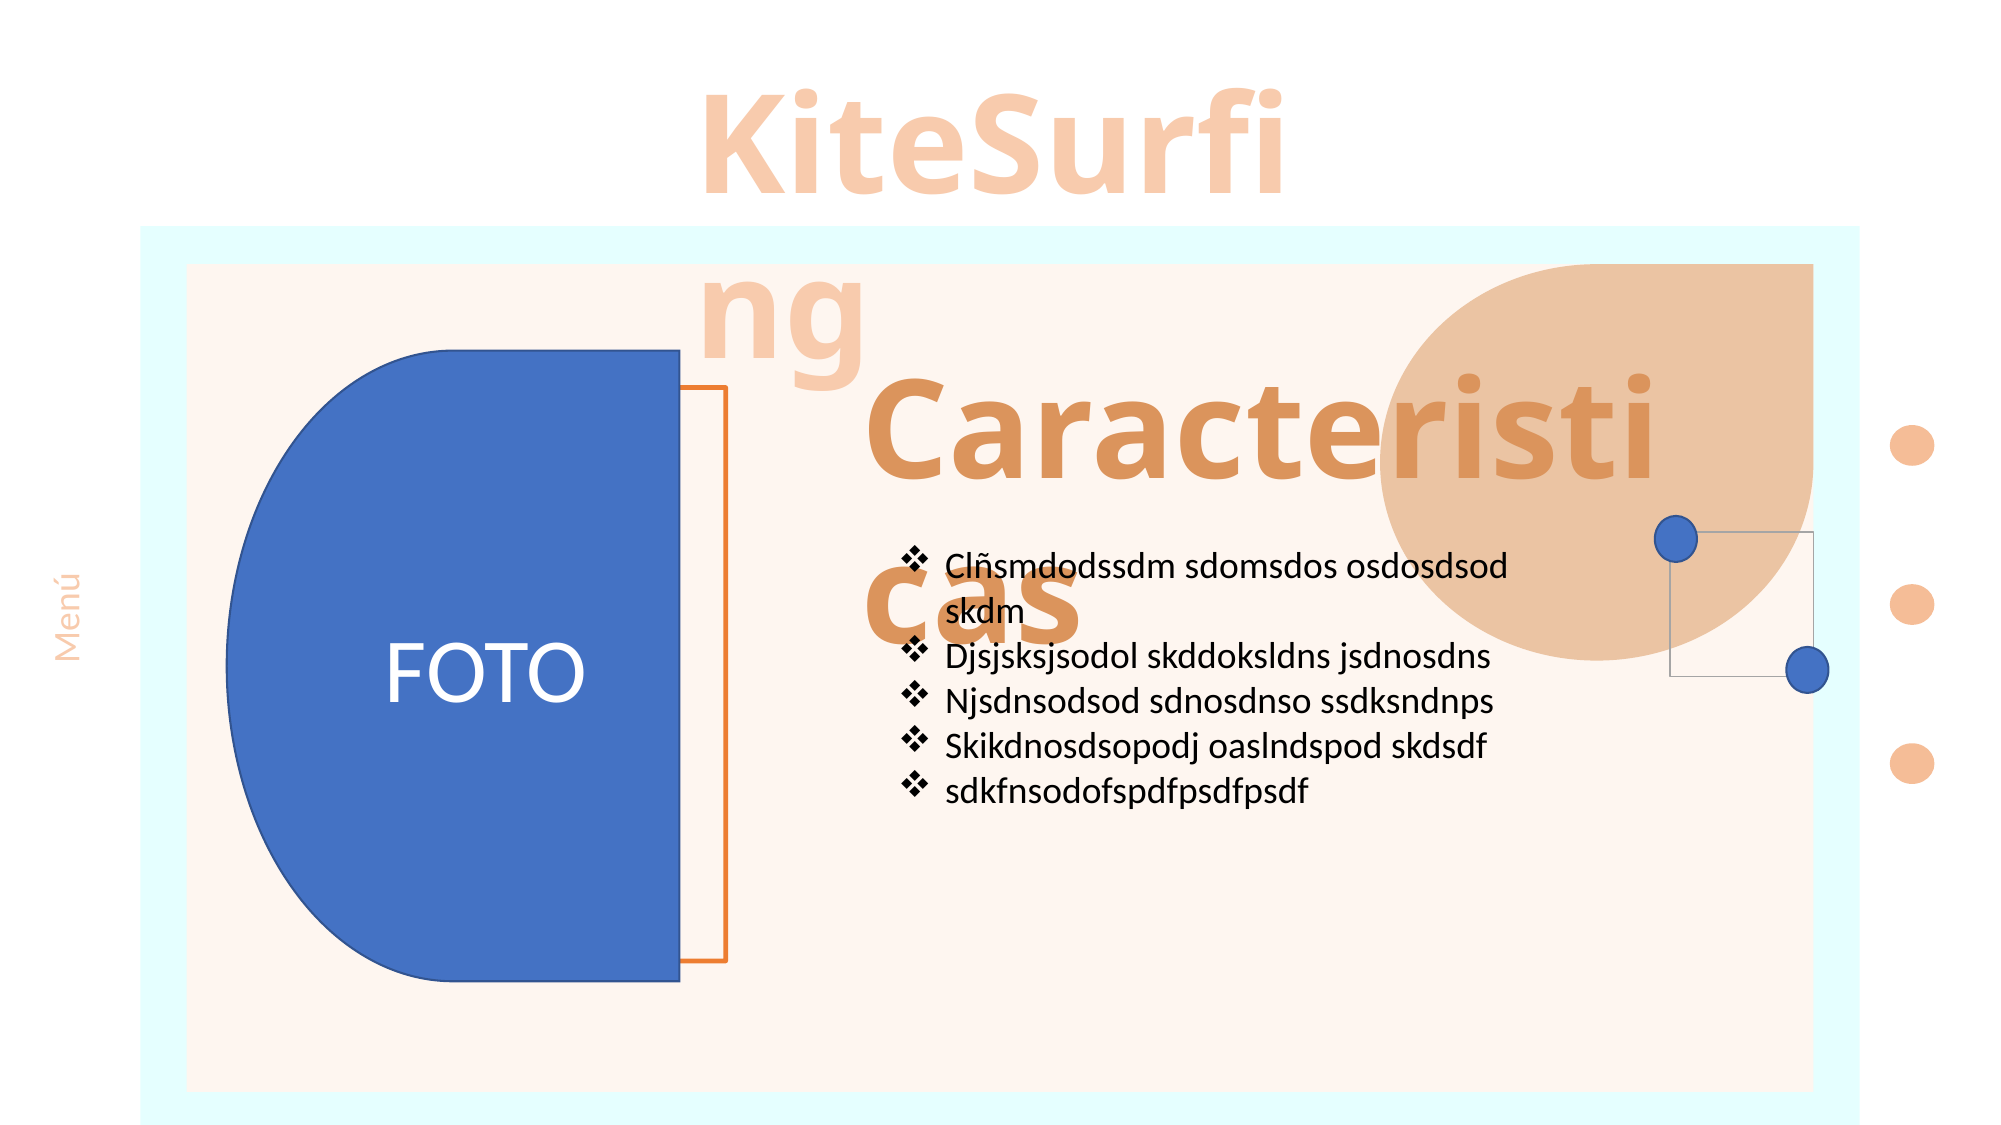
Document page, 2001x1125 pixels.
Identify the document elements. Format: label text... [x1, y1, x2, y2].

text_box [1889, 584, 1935, 625]
text_box [1430, 263, 1815, 532]
text_box [186, 263, 1814, 1093]
text_box [1889, 743, 1935, 784]
text_box [1669, 532, 1814, 677]
text_box KiteSurfing [679, 48, 1365, 394]
text_box Caracteristicas [846, 334, 1744, 679]
text_box [1653, 514, 1698, 564]
text_box Menú [34, 571, 111, 678]
text_box FOTO [681, 387, 726, 962]
text_box Clñsmdodssdm sdomsdos osdosdsod skdm Djsjsksjsodol skddoksldns jsdnosdns Njsdnsodsod sdnosdnso ssdksndnps Skikdnosdsopodj oaslndspod skdsdf sdkfnsodofspdfpsdfpsdf [883, 533, 1581, 818]
text_box [139, 225, 1861, 1125]
text_box [1785, 645, 1830, 694]
text_box [1889, 425, 1935, 466]
text_box FOTO [225, 349, 681, 983]
